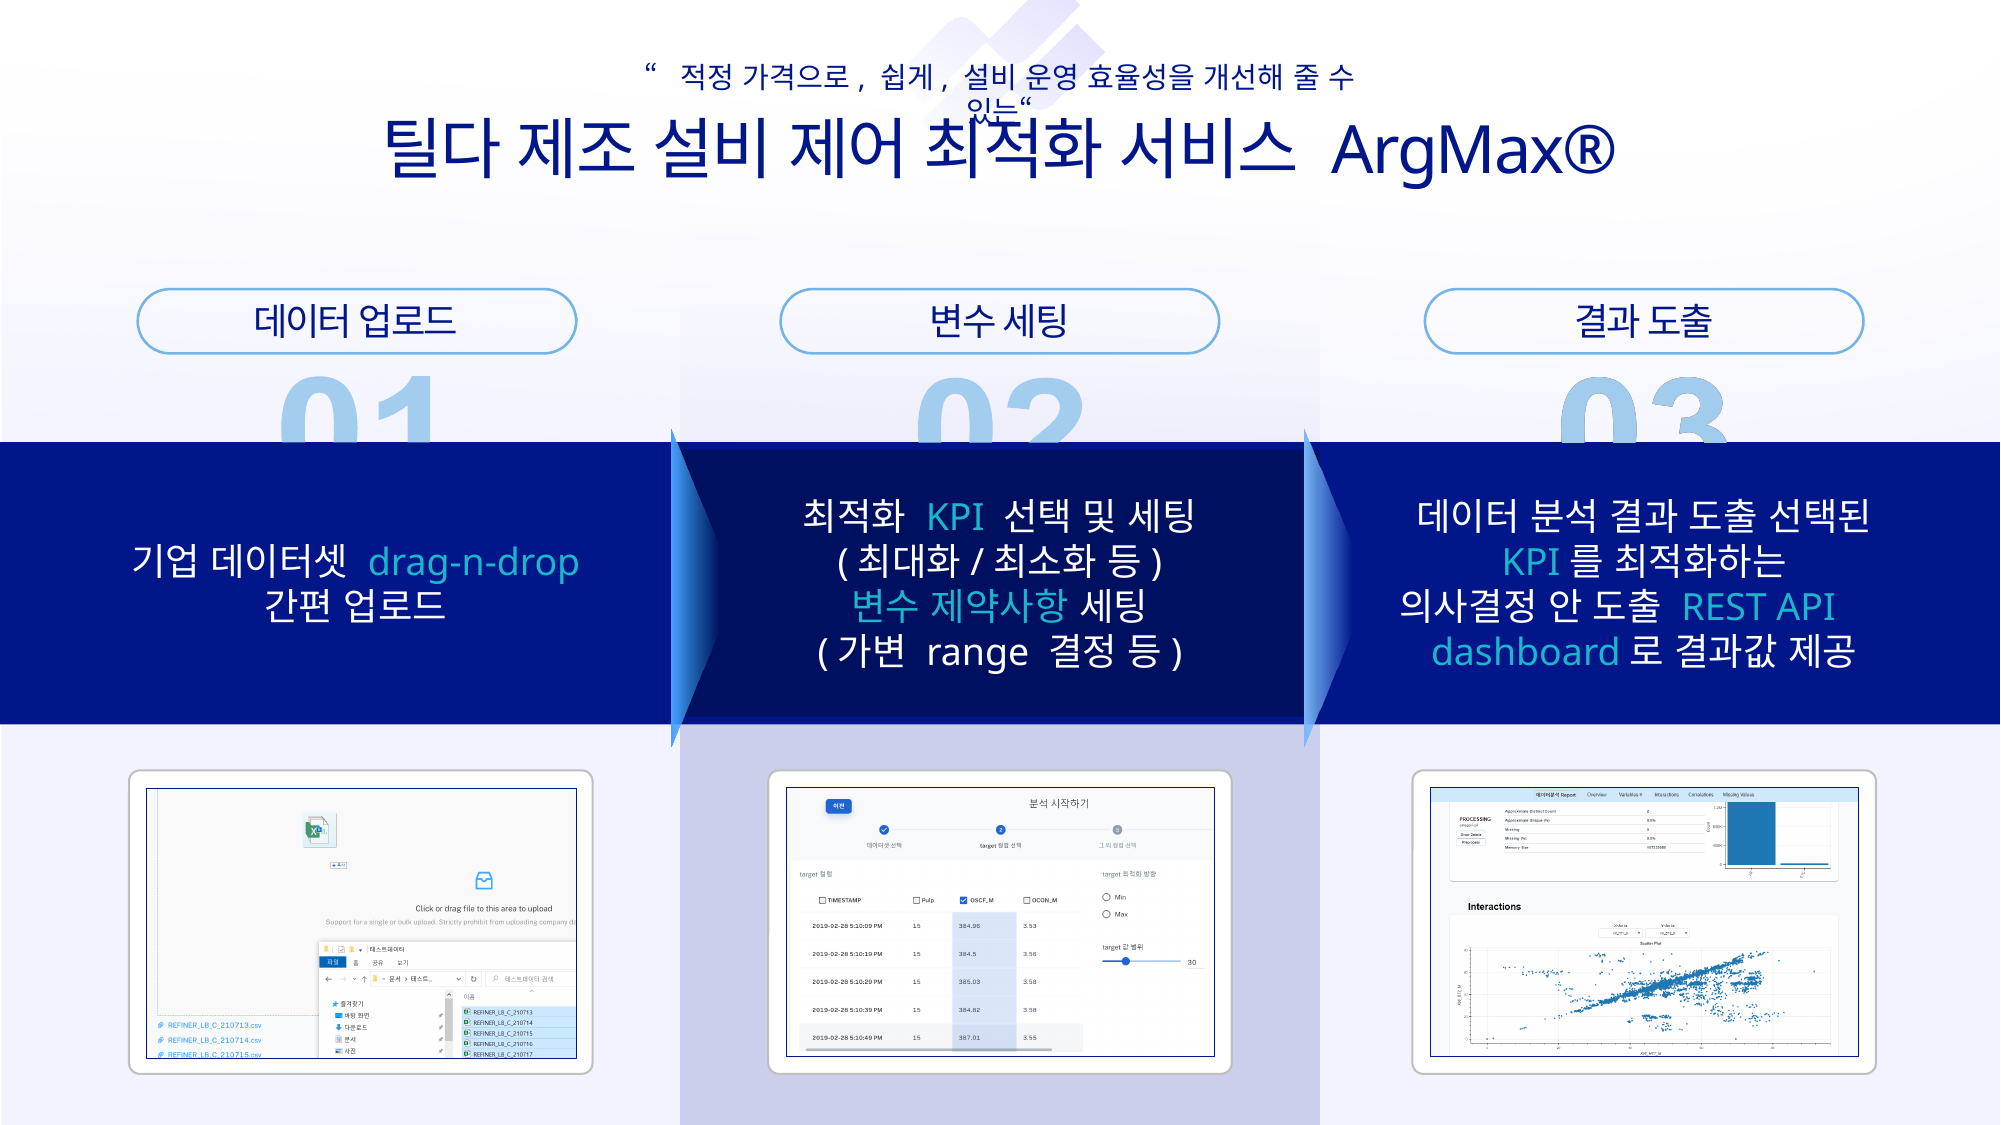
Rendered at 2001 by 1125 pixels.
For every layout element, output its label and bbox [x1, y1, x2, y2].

text_box [895, 0, 1105, 150]
text_box [1412, 770, 1876, 1074]
picture [0, 0, 2000, 1125]
text_box [281, 376, 431, 443]
text_box [768, 770, 1232, 1074]
text_box [129, 770, 593, 1074]
text_box [917, 377, 1082, 443]
